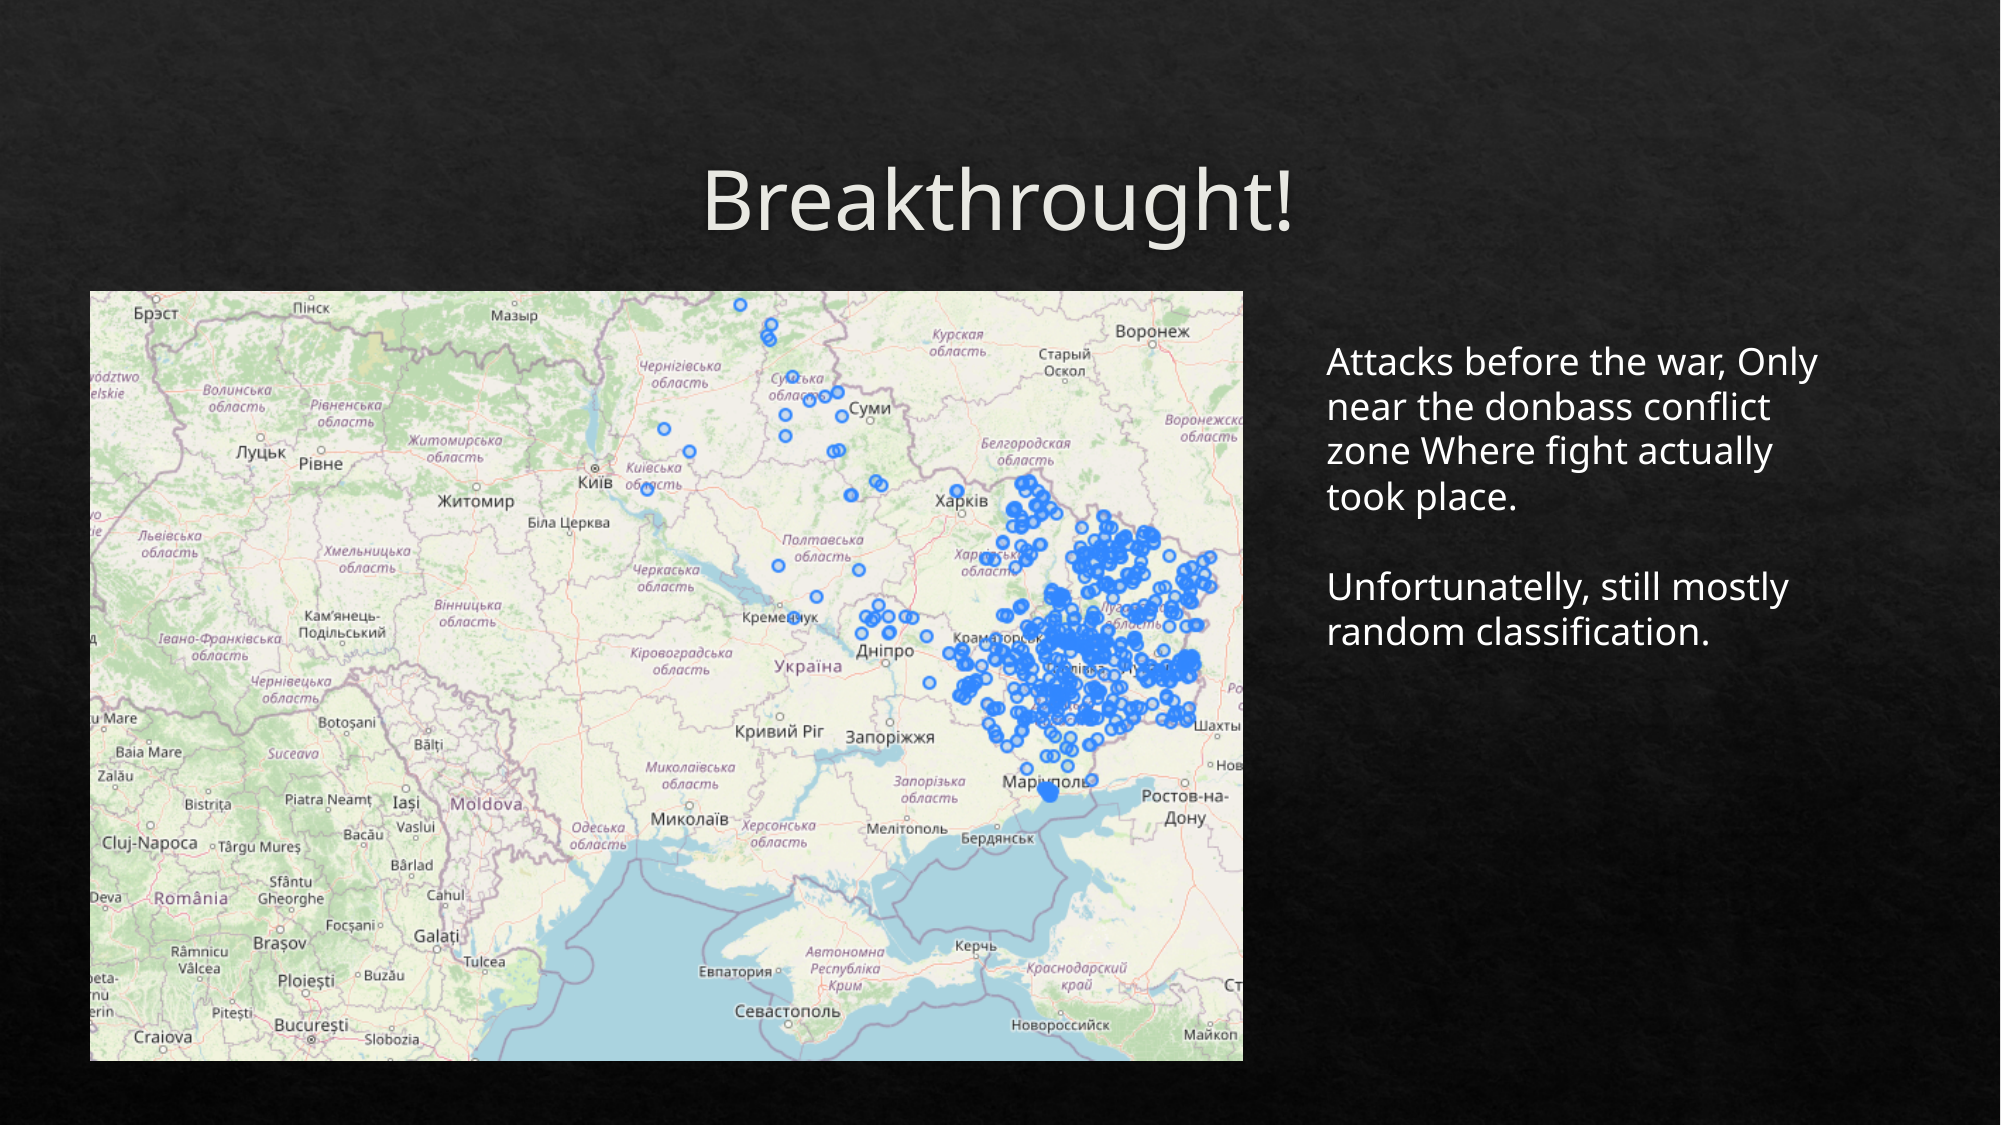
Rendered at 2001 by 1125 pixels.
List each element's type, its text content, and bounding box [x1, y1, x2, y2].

text_box Attacks before the war, Only near the donbass conflict zone Where fight actually took place. Unfortunatelly, still mostly random classification. [1311, 330, 1850, 660]
title Breakthrought! [149, 99, 1849, 307]
picture [90, 291, 1243, 1062]
